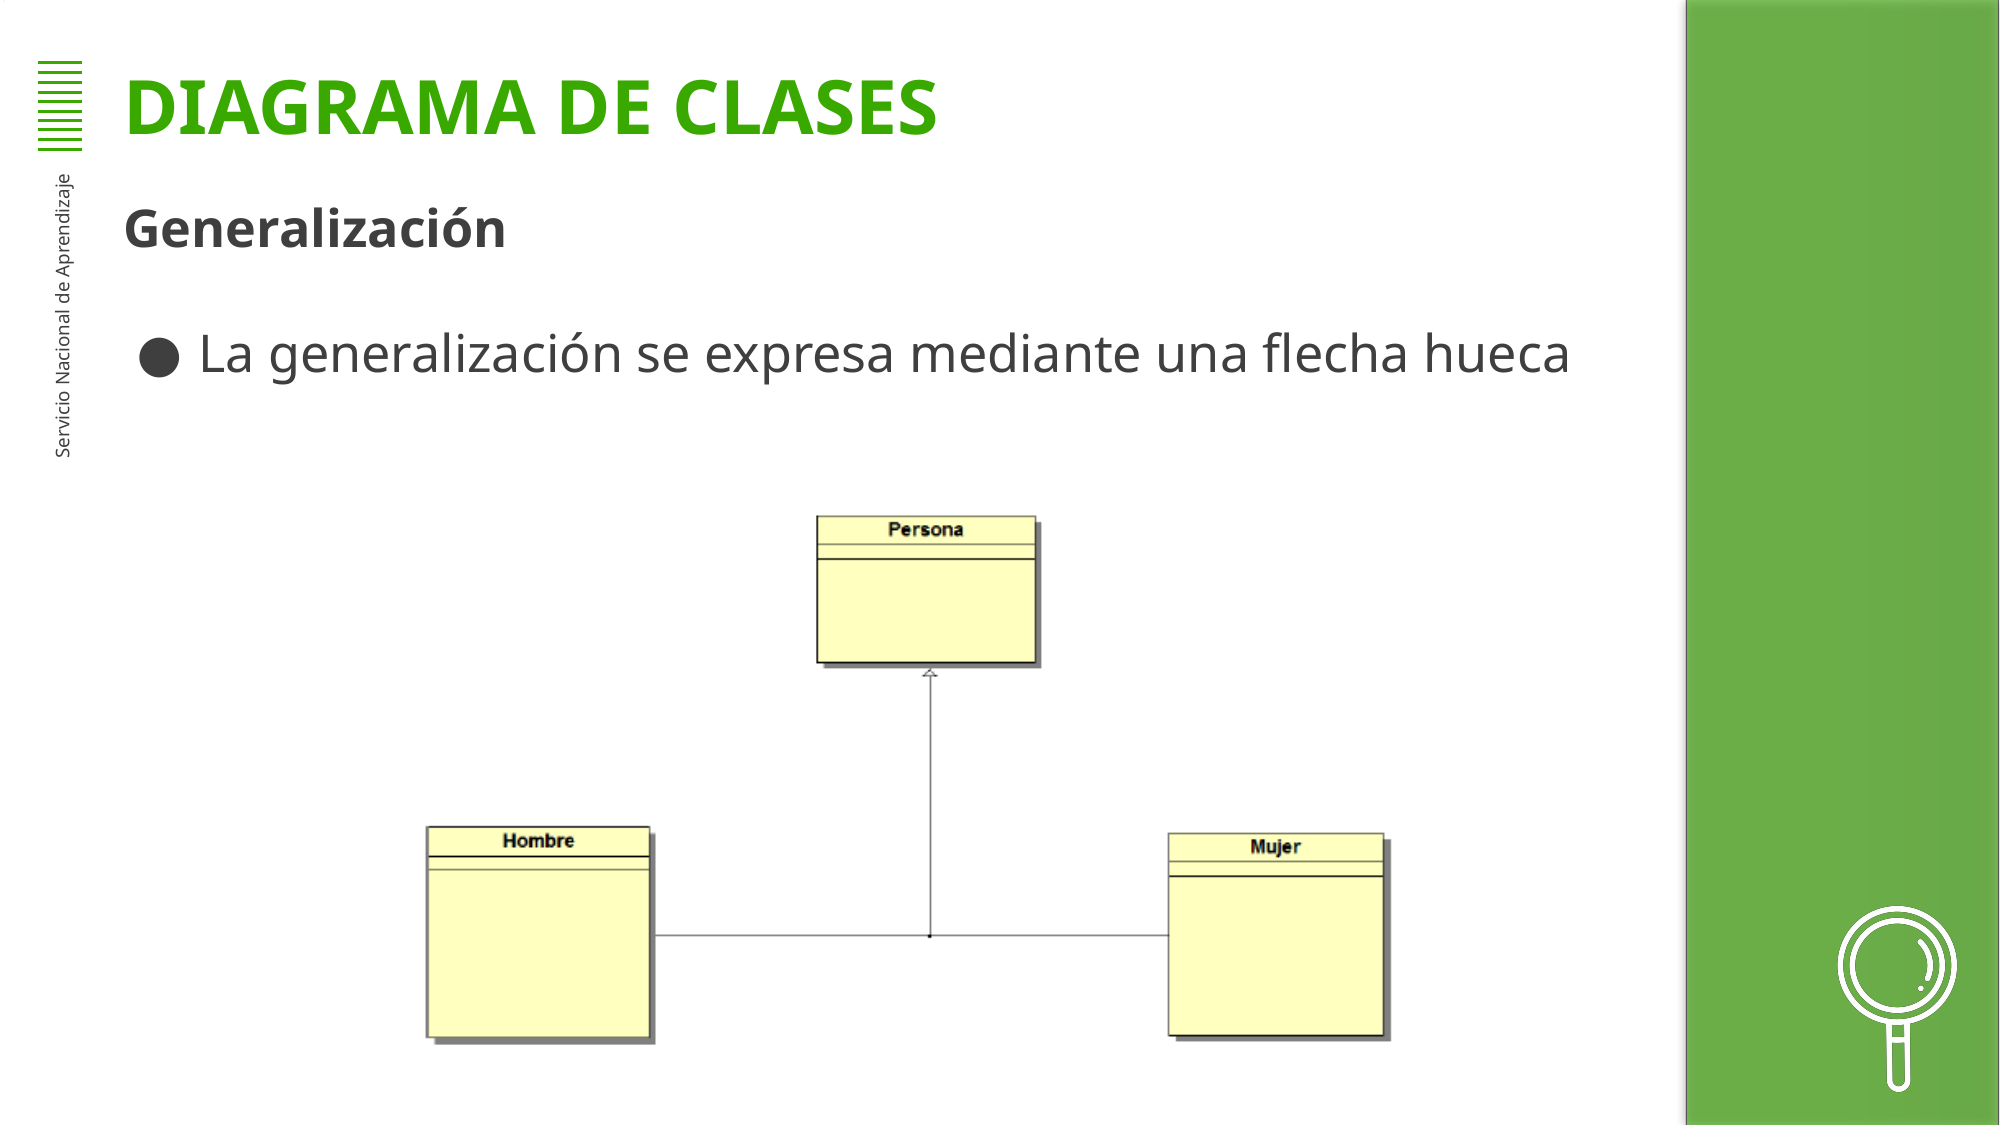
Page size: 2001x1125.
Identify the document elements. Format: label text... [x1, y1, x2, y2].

picture [356, 455, 1434, 1068]
text_box Servicio Nacional de Aprendizaje [43, 158, 81, 485]
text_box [38, 62, 83, 150]
picture [1790, 882, 2000, 1096]
text_box DIAGRAMA DE CLASES [108, 52, 1660, 428]
text_box Generalización La generalización se expresa mediante una flecha hueca [108, 187, 1659, 391]
text_box [1685, 0, 1999, 1125]
